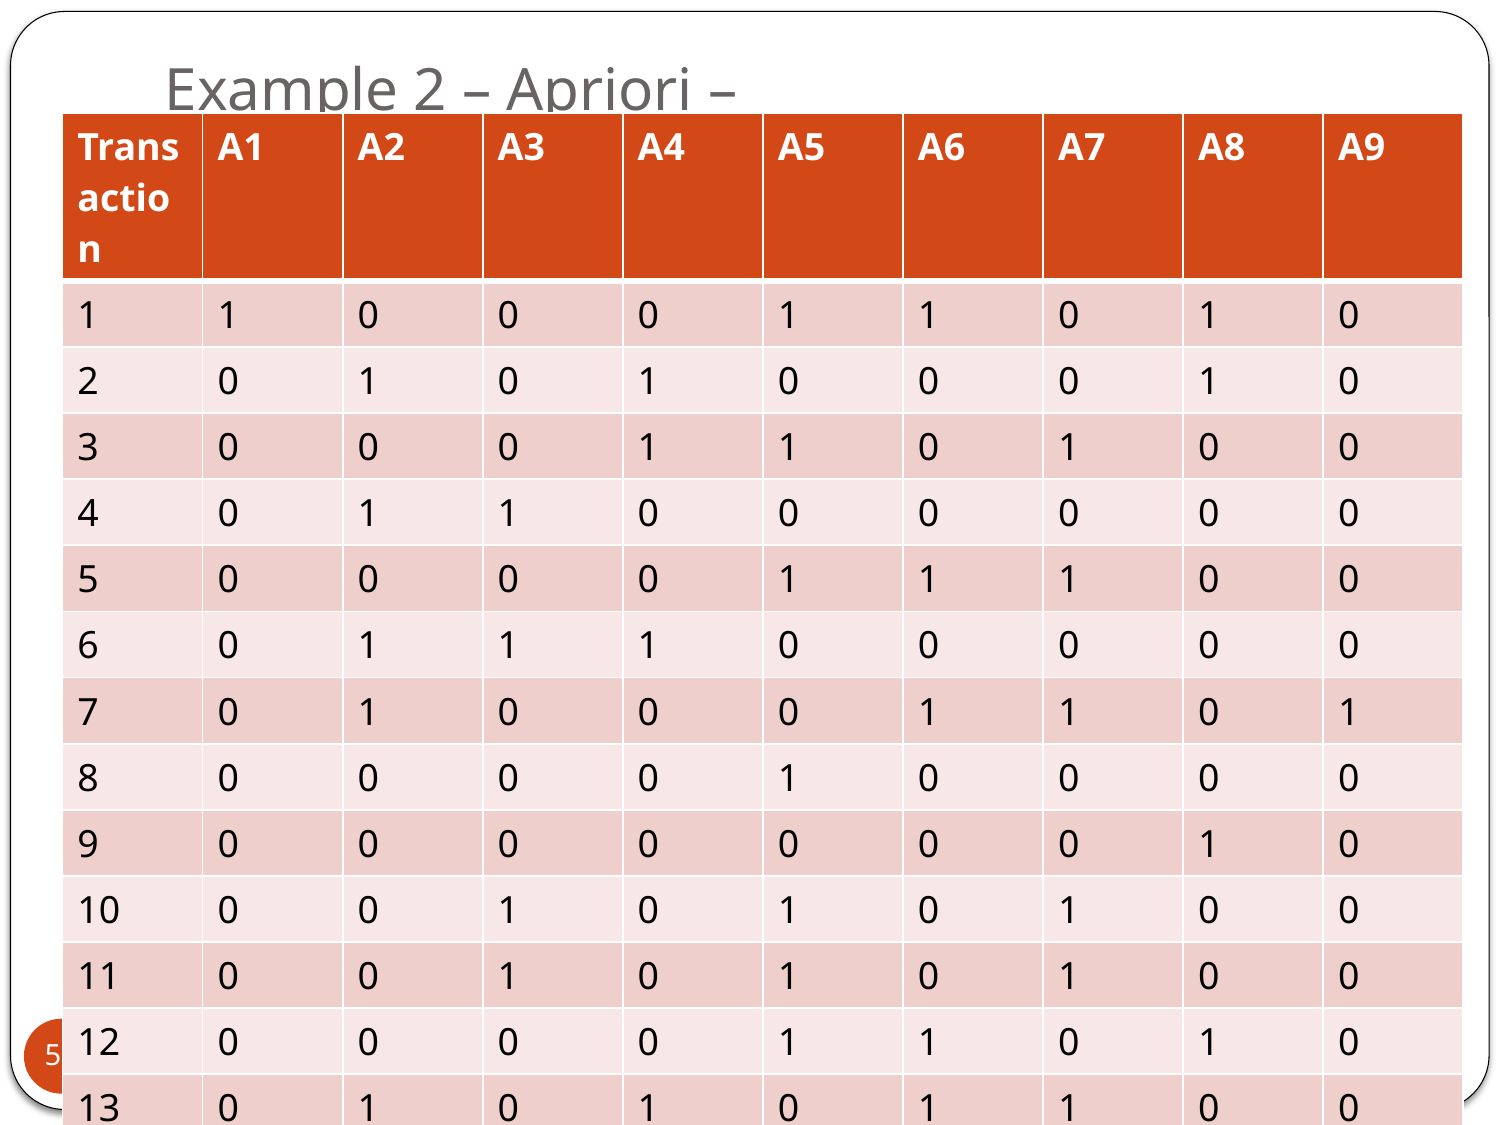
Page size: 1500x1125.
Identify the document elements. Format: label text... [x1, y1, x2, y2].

table_cell 0 [344, 811, 482, 875]
table_cell 0 [1184, 1075, 1322, 1125]
table_header A9 [1324, 114, 1462, 278]
table_cell 3 [63, 414, 202, 478]
table_cell 1 [344, 678, 482, 743]
table_cell 0 [904, 877, 1042, 941]
table_cell 1 [764, 414, 902, 478]
table_cell 1 [764, 546, 902, 611]
table_cell 0 [1324, 480, 1462, 544]
table_cell 0 [1324, 348, 1462, 412]
table_cell 0 [203, 745, 342, 809]
table_cell 0 [904, 745, 1042, 809]
table_cell 6 [63, 612, 202, 677]
table_cell 1 [904, 1009, 1042, 1073]
table_cell 1 [344, 612, 482, 677]
table_cell 0 [203, 811, 342, 875]
table_cell 0 [203, 546, 342, 611]
table_cell 13 [63, 1075, 202, 1125]
table_cell 1 [904, 284, 1042, 346]
table_cell 0 [344, 745, 482, 809]
table_cell 1 [764, 745, 902, 809]
table_cell 0 [624, 678, 762, 743]
table_cell 11 [63, 943, 202, 1007]
table_cell 1 [1044, 546, 1182, 611]
table_cell 0 [1324, 943, 1462, 1007]
table_cell 0 [1044, 612, 1182, 677]
table_cell 1 [484, 943, 622, 1007]
table_cell 1 [1184, 1009, 1322, 1073]
table_cell 5 [63, 546, 202, 611]
table_cell 0 [624, 284, 762, 346]
table_cell 0 [904, 943, 1042, 1007]
table_cell 0 [1044, 811, 1182, 875]
table_cell 0 [1184, 745, 1322, 809]
table_cell 0 [1184, 546, 1322, 611]
table_cell 1 [764, 943, 902, 1007]
table_cell 0 [1324, 284, 1462, 346]
table_cell 0 [203, 678, 342, 743]
table_header A6 [904, 114, 1042, 278]
table_cell 0 [764, 348, 902, 412]
table_cell 0 [1044, 1009, 1182, 1073]
table_cell 0 [1324, 546, 1462, 611]
table_cell 0 [203, 480, 342, 544]
table_cell 0 [203, 1075, 342, 1125]
table_cell 0 [764, 612, 902, 677]
table_cell 0 [1184, 877, 1322, 941]
table_cell 0 [1324, 414, 1462, 478]
table_cell 0 [344, 877, 482, 941]
table_cell 7 [63, 678, 202, 743]
table_cell 0 [1184, 678, 1322, 743]
table_cell 0 [203, 348, 342, 412]
table_cell 1 [203, 284, 342, 346]
table_cell 1 [904, 1075, 1042, 1125]
table_cell 1 [624, 348, 762, 412]
table_cell 1 [1044, 877, 1182, 941]
table_header A2 [344, 114, 482, 278]
table_cell 1 [624, 612, 762, 677]
table_cell 0 [1044, 284, 1182, 346]
table_cell 0 [1044, 480, 1182, 544]
table_cell 0 [203, 414, 342, 478]
table_cell 1 [764, 877, 902, 941]
table_cell 1 [484, 480, 622, 544]
table_cell 0 [484, 1075, 622, 1125]
table_cell 1 [1184, 811, 1322, 875]
table_cell 0 [1324, 745, 1462, 809]
table_cell 1 [904, 546, 1042, 611]
table_cell 0 [1184, 480, 1322, 544]
table_cell 0 [484, 414, 622, 478]
table_header A1 [203, 114, 342, 278]
table_cell 10 [63, 877, 202, 941]
table_cell 0 [904, 414, 1042, 478]
table_cell 0 [624, 1009, 762, 1073]
table_header A7 [1044, 114, 1182, 278]
table_header A4 [624, 114, 762, 278]
table_cell 0 [1324, 811, 1462, 875]
table_cell 1 [1324, 678, 1462, 743]
table_cell 1 [764, 284, 902, 346]
table_cell 0 [344, 1009, 482, 1073]
table_cell 0 [1184, 943, 1322, 1007]
table_cell 0 [1184, 414, 1322, 478]
table_cell 0 [624, 546, 762, 611]
table_cell 1 [1184, 348, 1322, 412]
table_cell 1 [344, 348, 482, 412]
table_cell 0 [484, 678, 622, 743]
table_cell 0 [624, 480, 762, 544]
title Example 2 – Apriori – [150, 45, 1425, 112]
table_cell 0 [484, 745, 622, 809]
table_header A5 [764, 114, 902, 278]
slide_number 52 [23, 1018, 62, 1094]
table_cell 0 [203, 1009, 342, 1073]
table_cell 8 [63, 745, 202, 809]
table_cell 0 [484, 546, 622, 611]
table_cell 0 [764, 1075, 902, 1125]
table_cell 0 [344, 284, 482, 346]
table_cell 1 [484, 877, 622, 941]
table_cell 0 [904, 348, 1042, 412]
table_cell 0 [203, 612, 342, 677]
table_cell 0 [1044, 348, 1182, 412]
table_cell 0 [904, 811, 1042, 875]
table_cell 0 [1324, 612, 1462, 677]
table_header Transaction [63, 114, 202, 278]
table_cell 0 [344, 546, 482, 611]
table_cell 0 [484, 1009, 622, 1073]
table_cell 0 [484, 348, 622, 412]
table_cell 0 [904, 480, 1042, 544]
table_cell 0 [344, 943, 482, 1007]
table_cell 1 [63, 284, 202, 346]
table_cell 1 [764, 1009, 902, 1073]
table_cell 1 [1044, 1075, 1182, 1125]
table_cell 0 [764, 811, 902, 875]
table_cell 1 [624, 1075, 762, 1125]
table_cell 1 [1044, 678, 1182, 743]
table_cell 1 [344, 1075, 482, 1125]
table_cell 1 [1184, 284, 1322, 346]
table_cell 0 [764, 480, 902, 544]
table_cell 1 [1044, 943, 1182, 1007]
table_cell 0 [344, 414, 482, 478]
table_cell 0 [484, 811, 622, 875]
table_cell 0 [624, 943, 762, 1007]
table_cell 0 [764, 678, 902, 743]
table_cell 9 [63, 811, 202, 875]
table_cell 0 [624, 811, 762, 875]
table_cell 1 [1044, 414, 1182, 478]
table_cell 0 [1324, 1009, 1462, 1073]
table_header A3 [484, 114, 622, 278]
table_cell 0 [203, 943, 342, 1007]
table_cell 1 [344, 480, 482, 544]
table_cell 4 [63, 480, 202, 544]
table_cell 0 [1044, 745, 1182, 809]
table_cell 0 [624, 745, 762, 809]
table_header A8 [1184, 114, 1322, 278]
table_cell 0 [1324, 877, 1462, 941]
table_cell 0 [1324, 1075, 1462, 1125]
table_cell 0 [904, 612, 1042, 677]
table_cell 1 [484, 612, 622, 677]
table_cell 1 [904, 678, 1042, 743]
table_cell 0 [1184, 612, 1322, 677]
table_cell 2 [63, 348, 202, 412]
table_cell 0 [484, 284, 622, 346]
table_cell 1 [624, 414, 762, 478]
table_cell 0 [203, 877, 342, 941]
table_cell 0 [624, 877, 762, 941]
table_cell 12 [63, 1009, 202, 1073]
